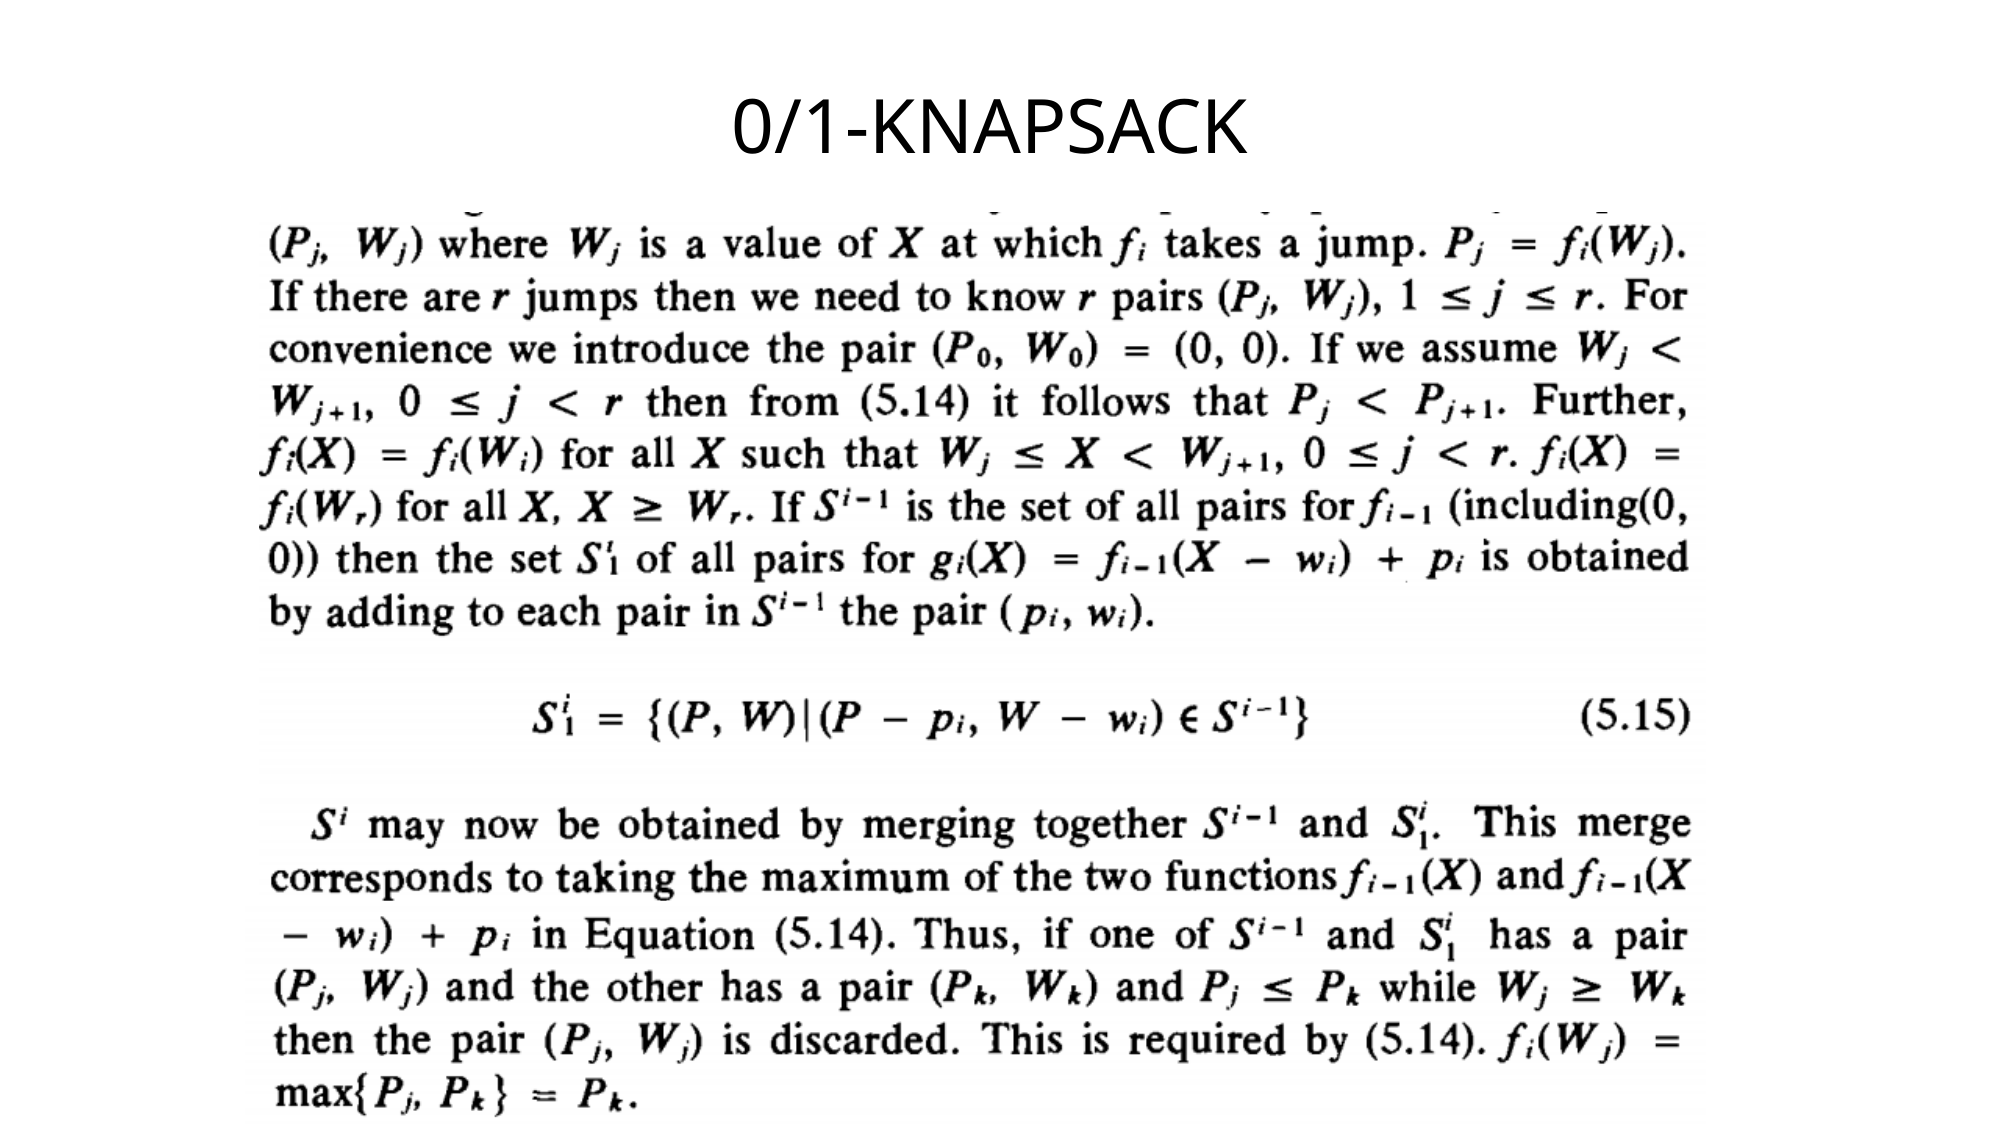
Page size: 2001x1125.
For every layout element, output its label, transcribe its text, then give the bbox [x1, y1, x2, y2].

picture [245, 901, 1707, 1125]
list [259, 212, 1706, 901]
title 0/1-KNAPSACK [137, 59, 1863, 199]
